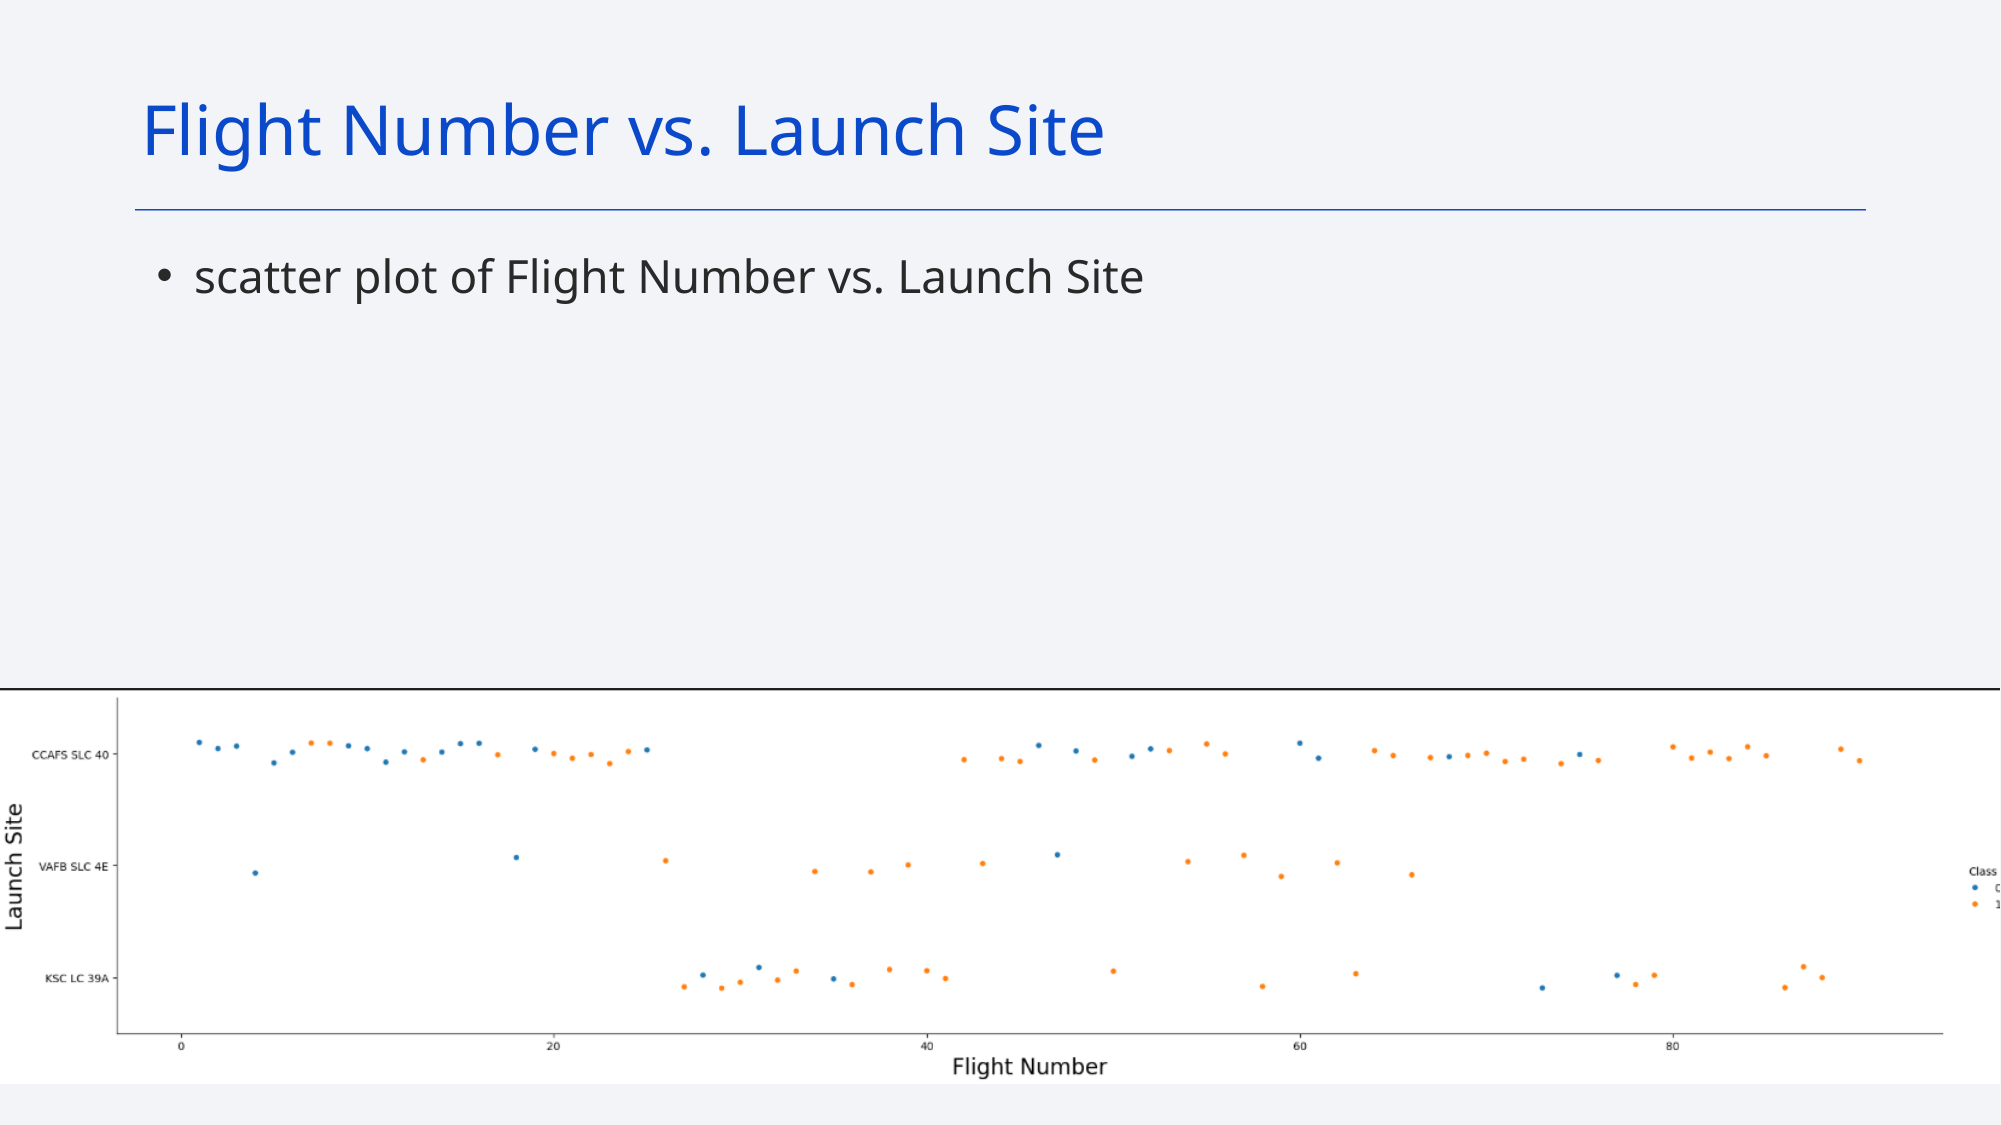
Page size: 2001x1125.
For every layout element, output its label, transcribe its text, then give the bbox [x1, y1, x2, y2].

picture [0, 0, 2001, 1125]
list scatter plot of Flight Number vs. Launch Site [141, 239, 1511, 593]
text_box Flight Number vs. Launch Site [126, 88, 1852, 179]
